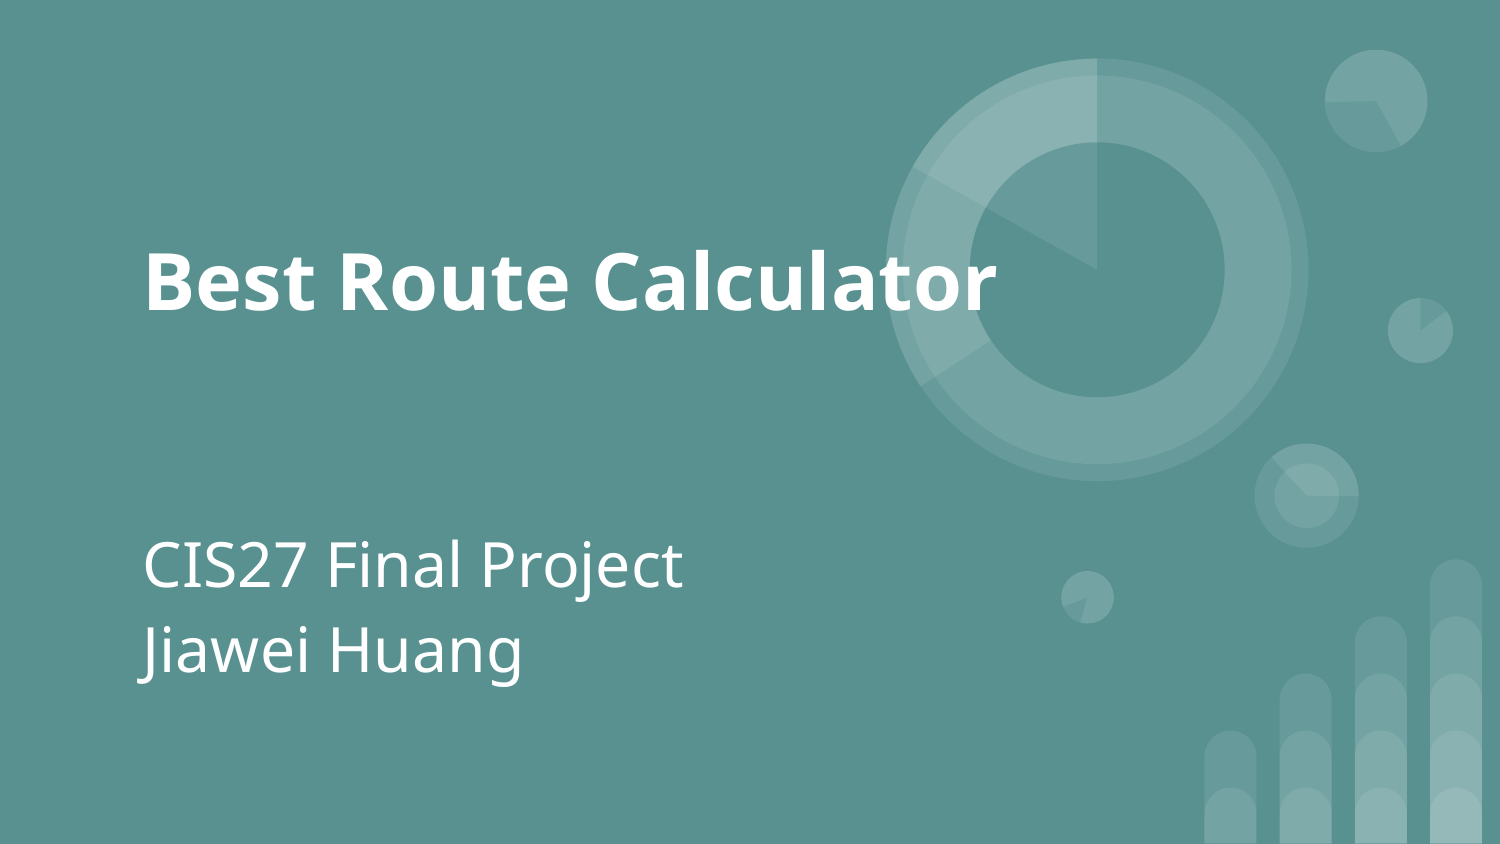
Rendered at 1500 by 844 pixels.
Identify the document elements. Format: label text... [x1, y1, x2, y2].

subtitle CIS27 Final Project Jiawei Huang [127, 505, 986, 736]
title Best Route Calculator [127, 86, 1203, 474]
